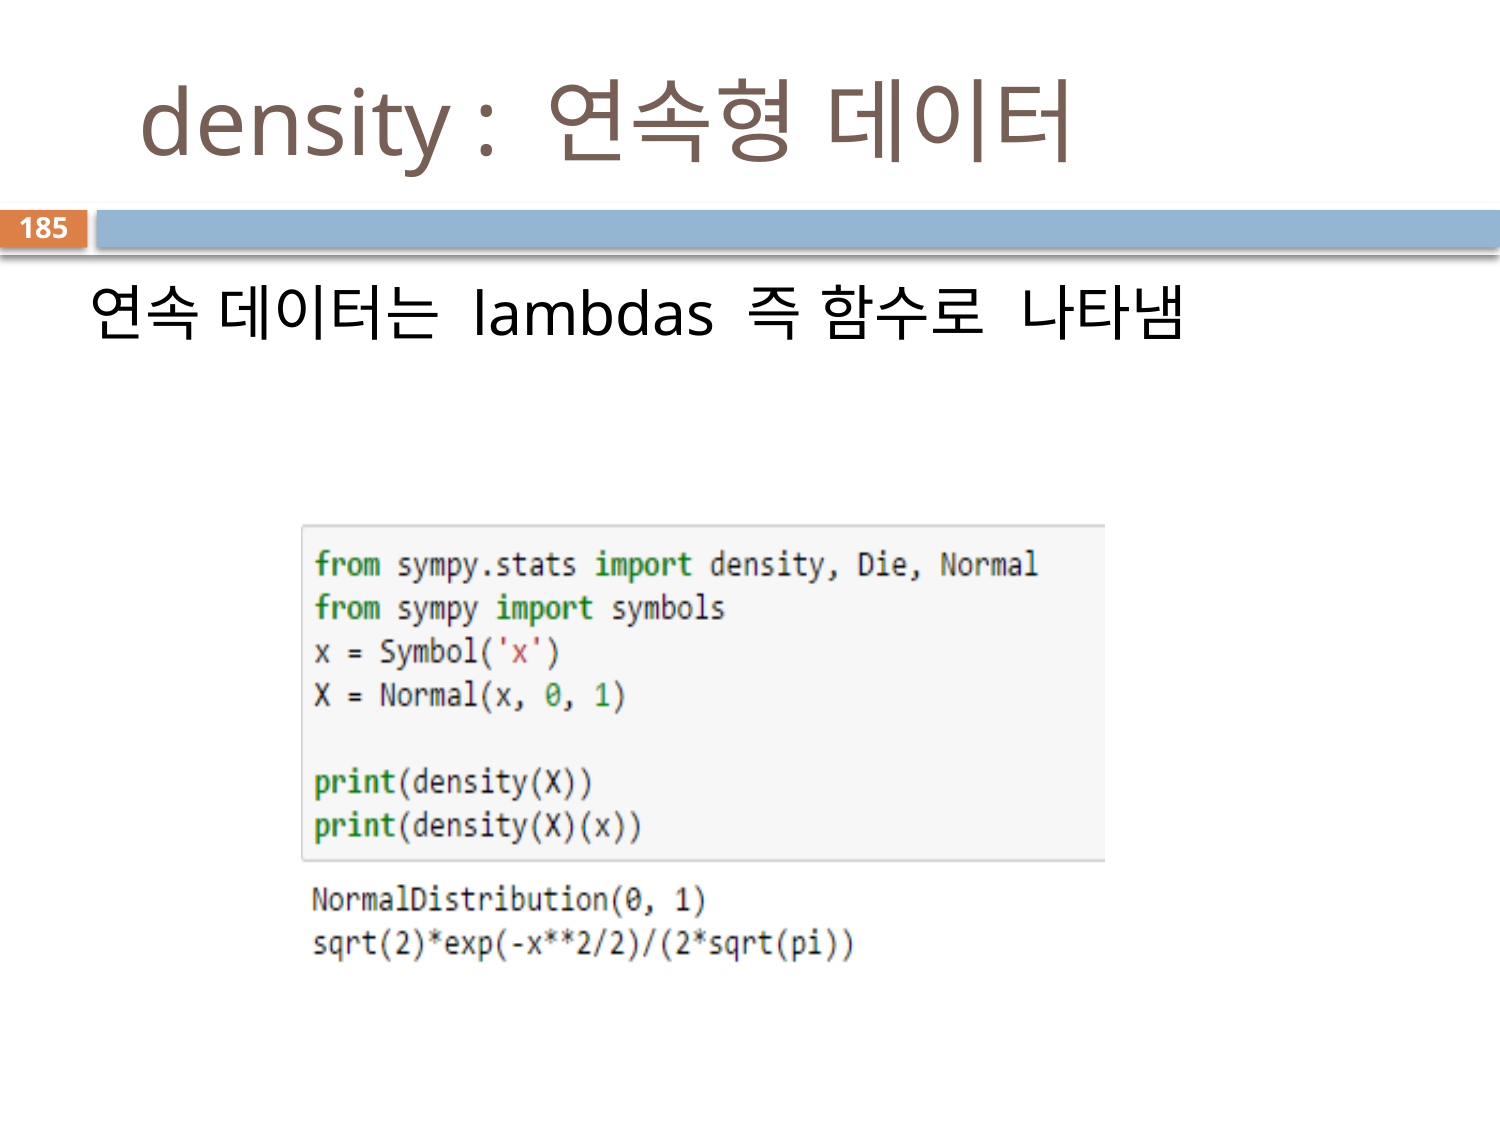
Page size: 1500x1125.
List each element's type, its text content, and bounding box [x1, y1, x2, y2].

picture [300, 514, 1105, 989]
list 연속 데이터는 lambdas 즉 함수로 나타냄 [75, 267, 1425, 516]
slide_number 185 [0, 208, 88, 249]
title density : 연속형 데이터 [100, 37, 1438, 200]
